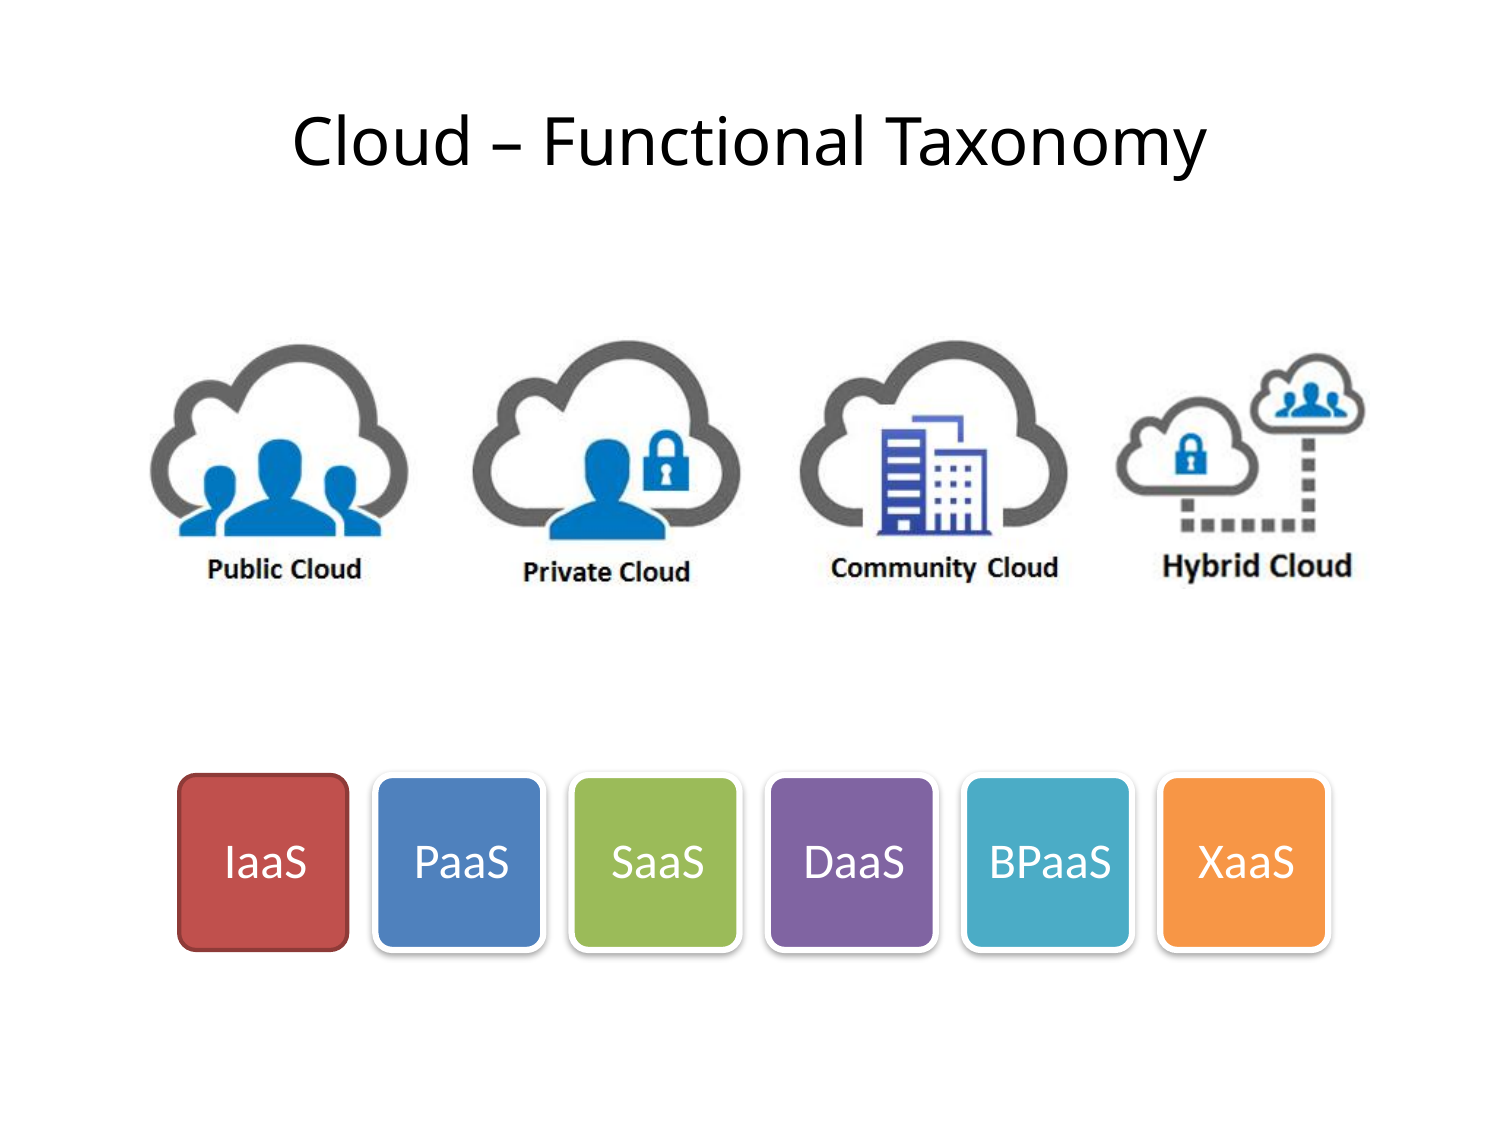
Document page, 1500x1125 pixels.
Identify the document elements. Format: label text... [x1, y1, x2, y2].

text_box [178, 774, 1330, 951]
picture [137, 335, 1370, 589]
title Cloud – Functional Taxonomy [75, 45, 1425, 233]
